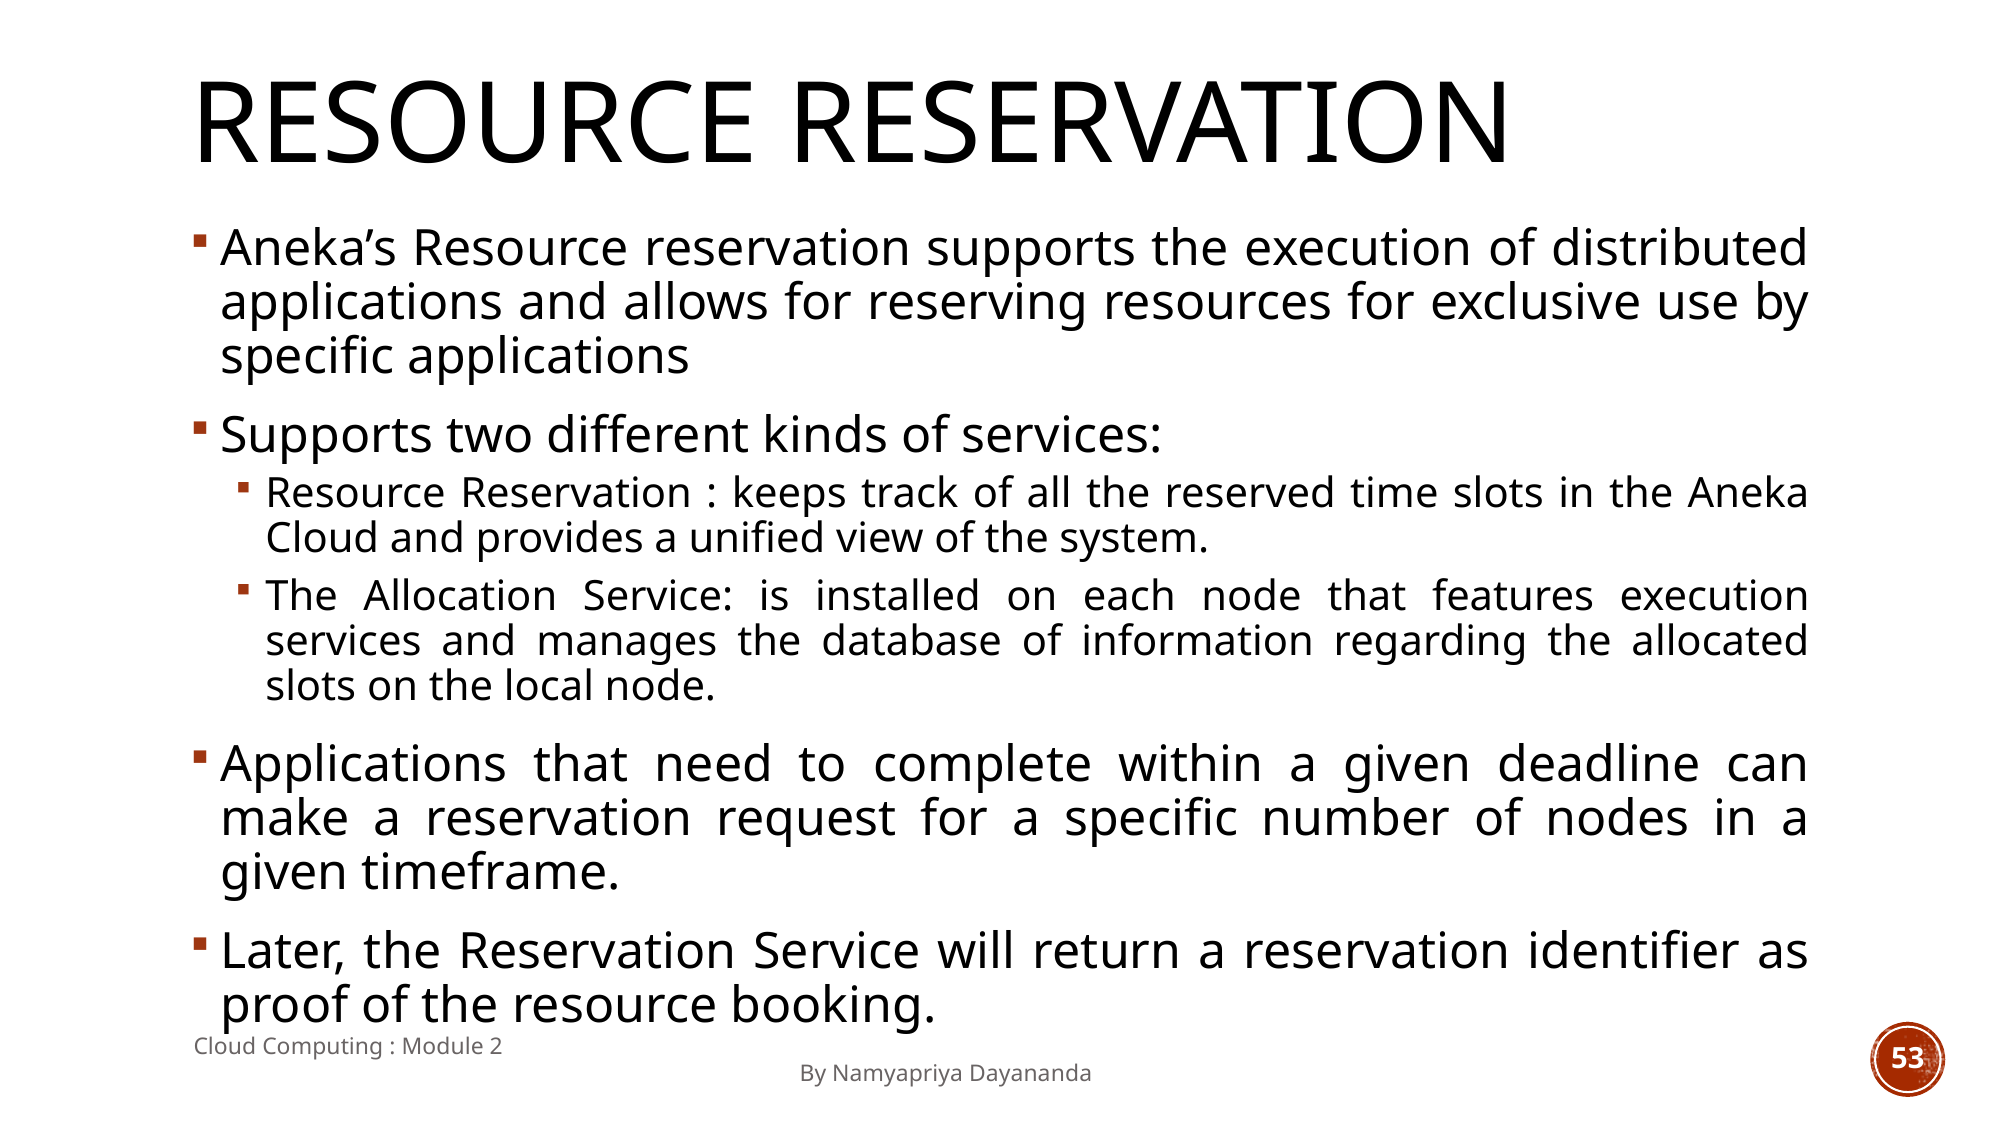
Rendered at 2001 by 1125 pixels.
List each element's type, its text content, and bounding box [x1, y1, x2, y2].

title Resource reservation [175, 36, 1826, 215]
list Aneka’s Resource reservation supports the execution of distributed applications and allows for reserving resources for exclusive use by specific applications Supports two different kinds of services: Resource Reservation : keeps track of all the reserved time slots in the Aneka Cloud and provides a unified view of the system. The Allocation Service: is installed on each node that features execution services and manages the database of information regarding the allocated slots on the local node. Applications that need to complete within a given deadline can make a reservation request for a specific number of nodes in a given timeframe. Later, the Reservation Service will return a reservation identifier as proof of the resource booking. [175, 215, 1826, 1013]
footer Cloud Computing : Module 2 By Namyapriya Dayananda [178, 1028, 1829, 1089]
slide_number 53 [1855, 1028, 1961, 1089]
